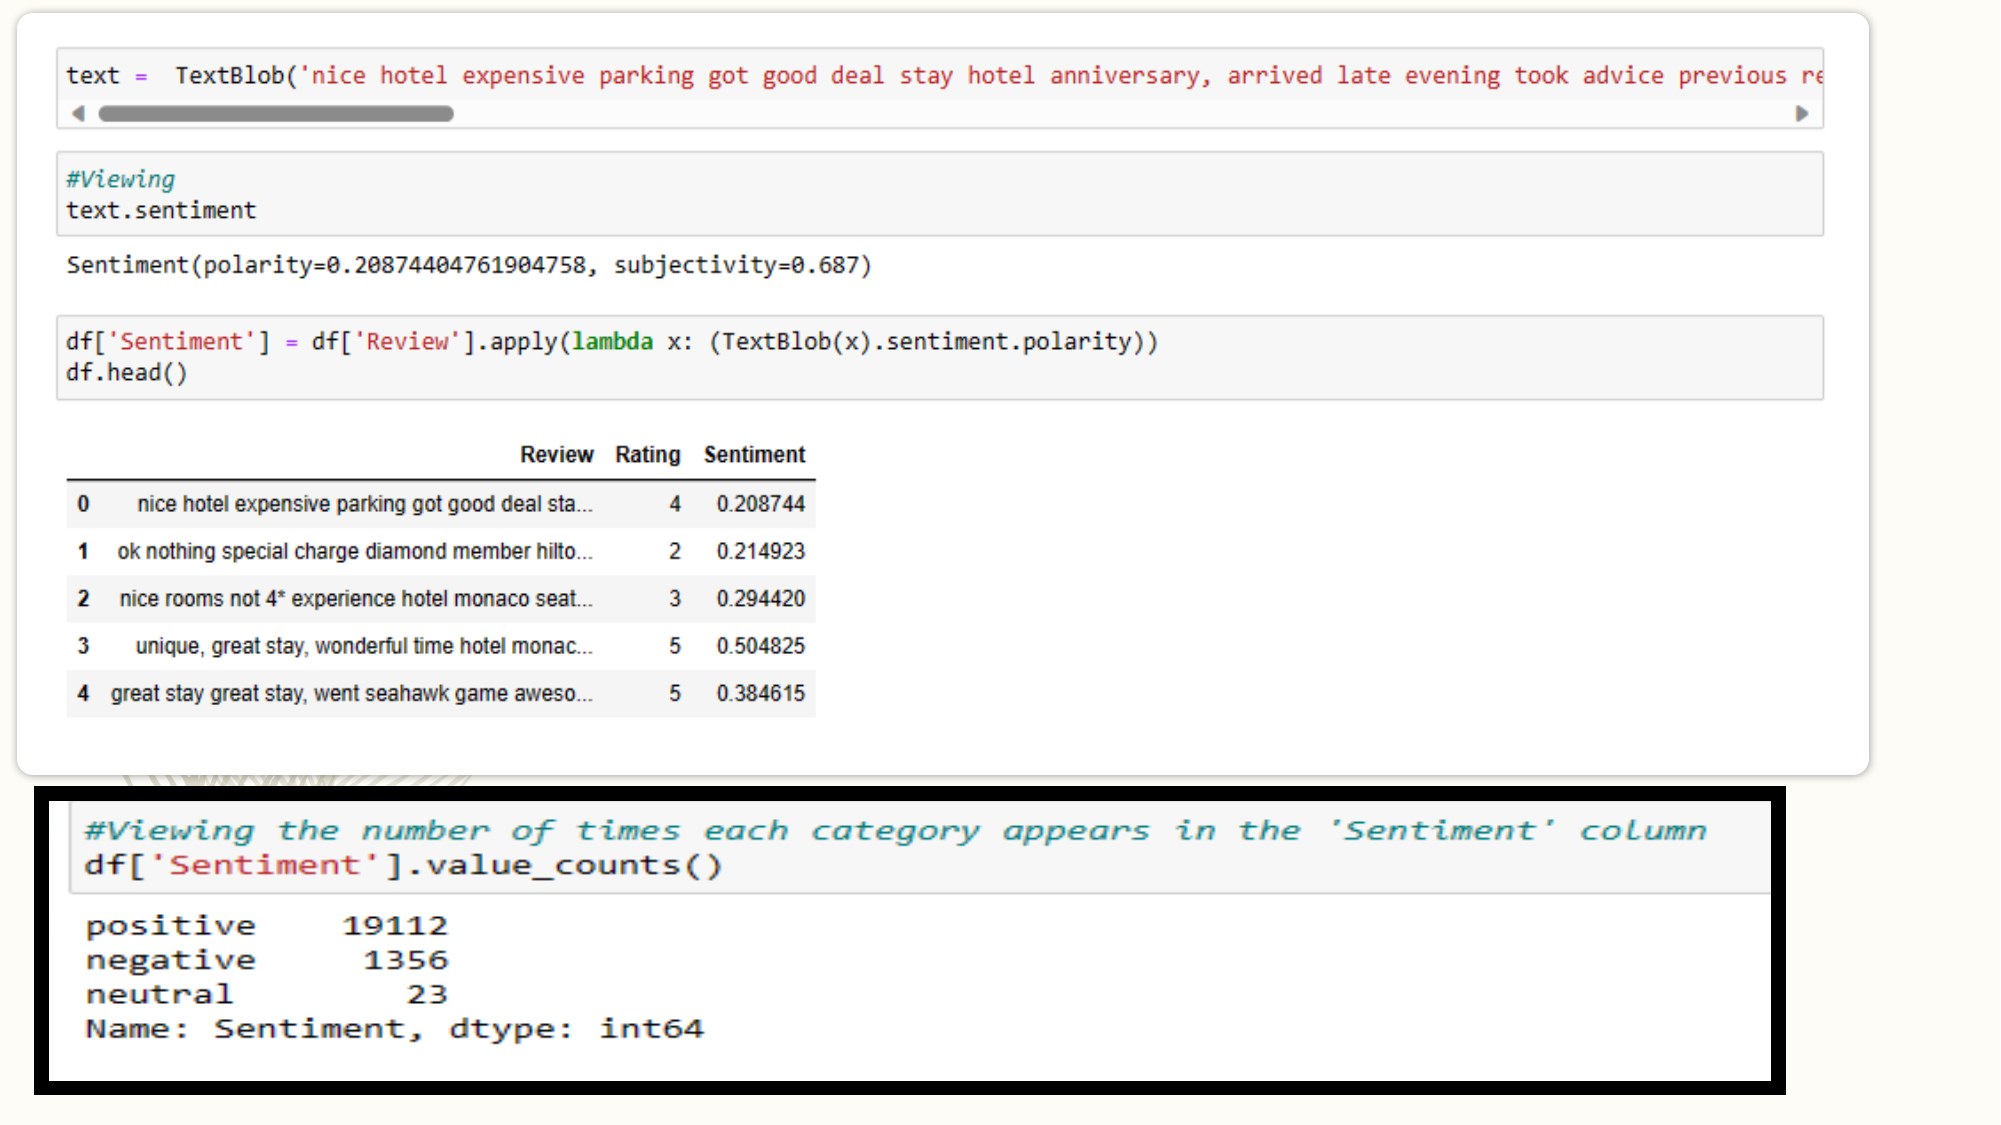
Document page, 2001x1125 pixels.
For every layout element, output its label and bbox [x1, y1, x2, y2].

picture [48, 43, 1838, 744]
picture [48, 800, 1772, 1082]
